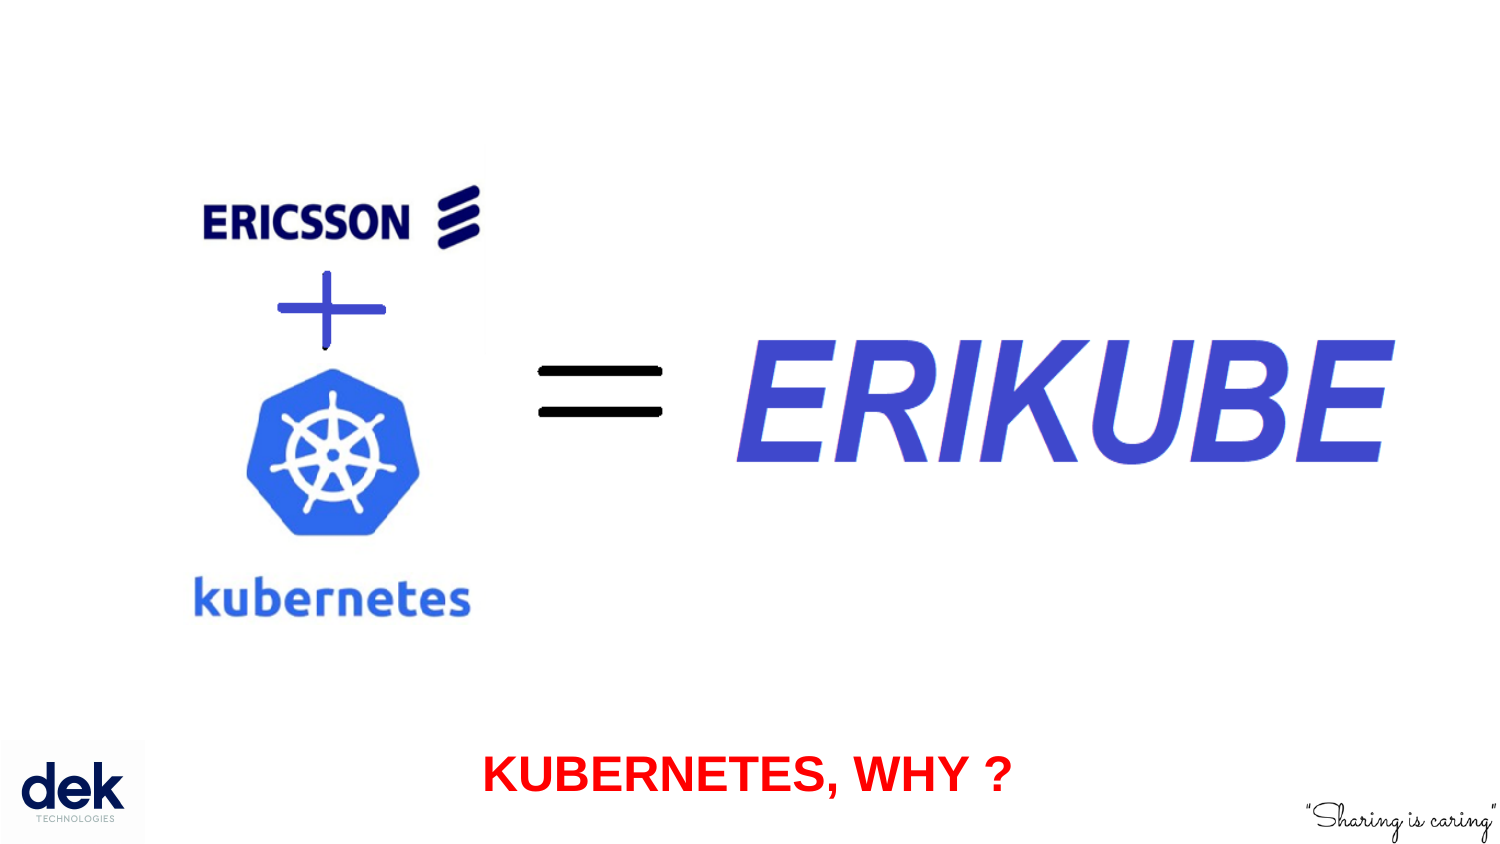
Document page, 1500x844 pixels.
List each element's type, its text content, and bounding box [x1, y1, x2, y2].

picture [1302, 797, 1500, 844]
picture [1, 740, 145, 844]
picture [147, 144, 1430, 657]
text_box KUBERNETES, WHY ? [467, 699, 1032, 844]
